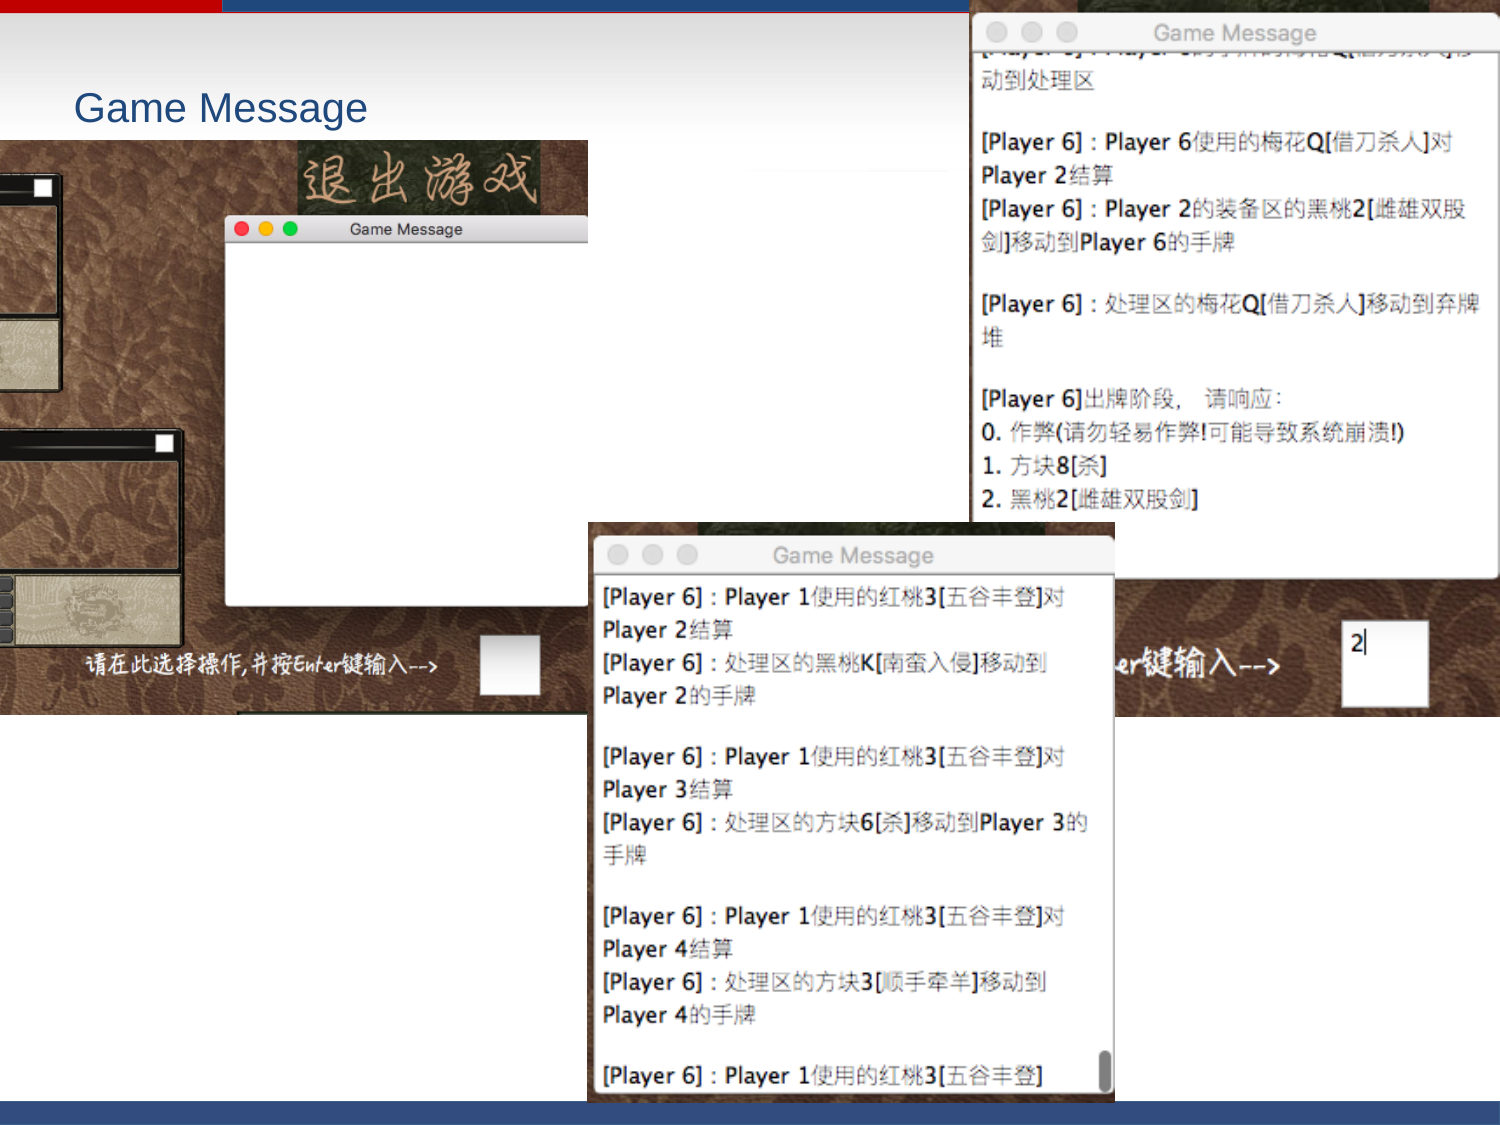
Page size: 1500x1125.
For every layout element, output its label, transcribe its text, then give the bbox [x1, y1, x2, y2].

title Game Message [58, 19, 964, 194]
picture [0, 0, 1500, 1103]
